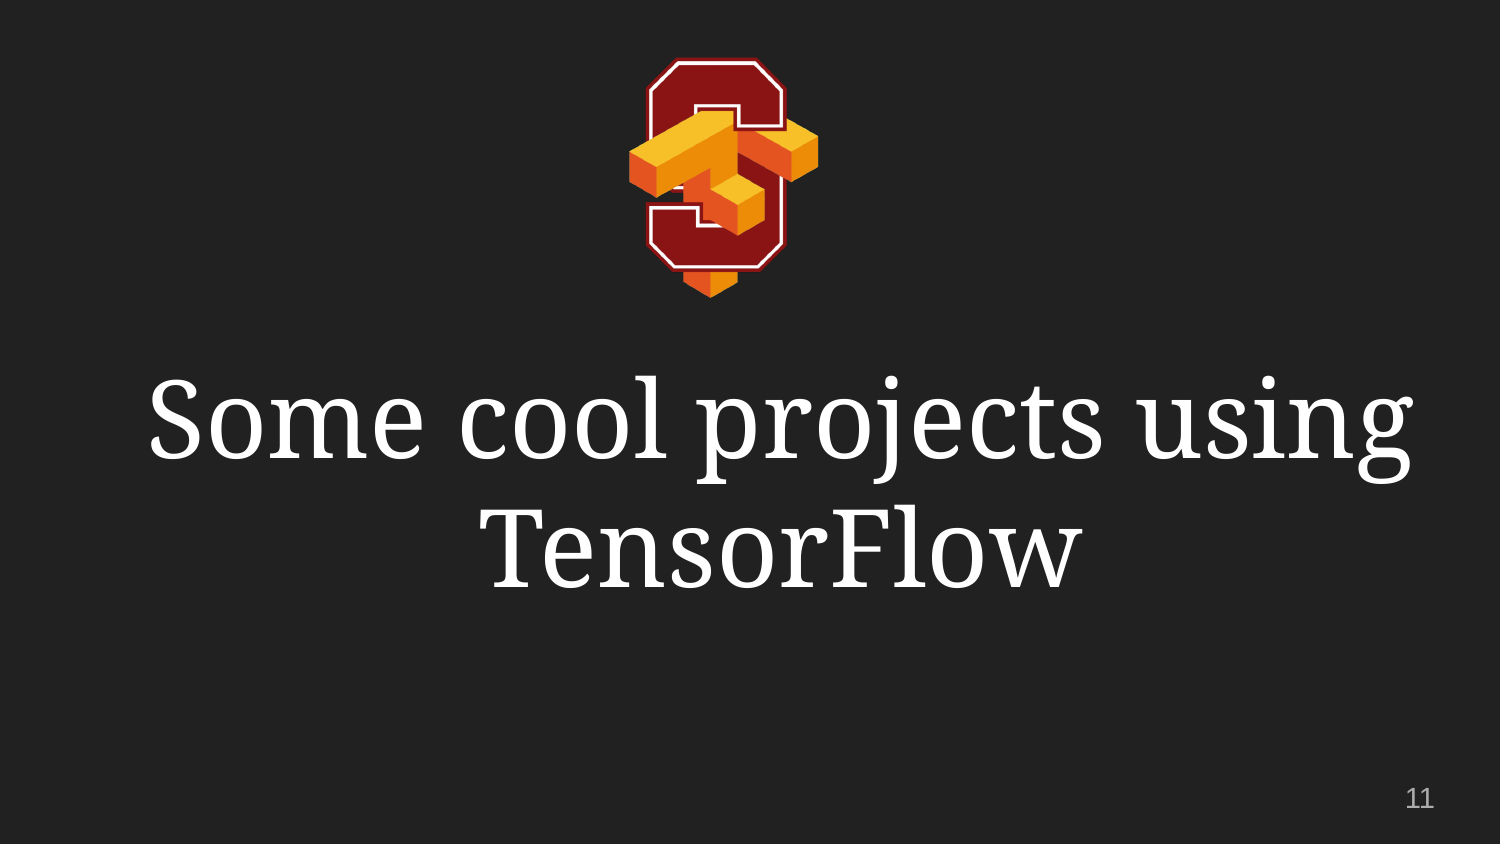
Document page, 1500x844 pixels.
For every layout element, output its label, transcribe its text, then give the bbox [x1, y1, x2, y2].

picture [627, 57, 819, 299]
title Some cool projects using TensorFlow [112, 337, 1449, 625]
slide_number ‹#› [1389, 764, 1480, 830]
